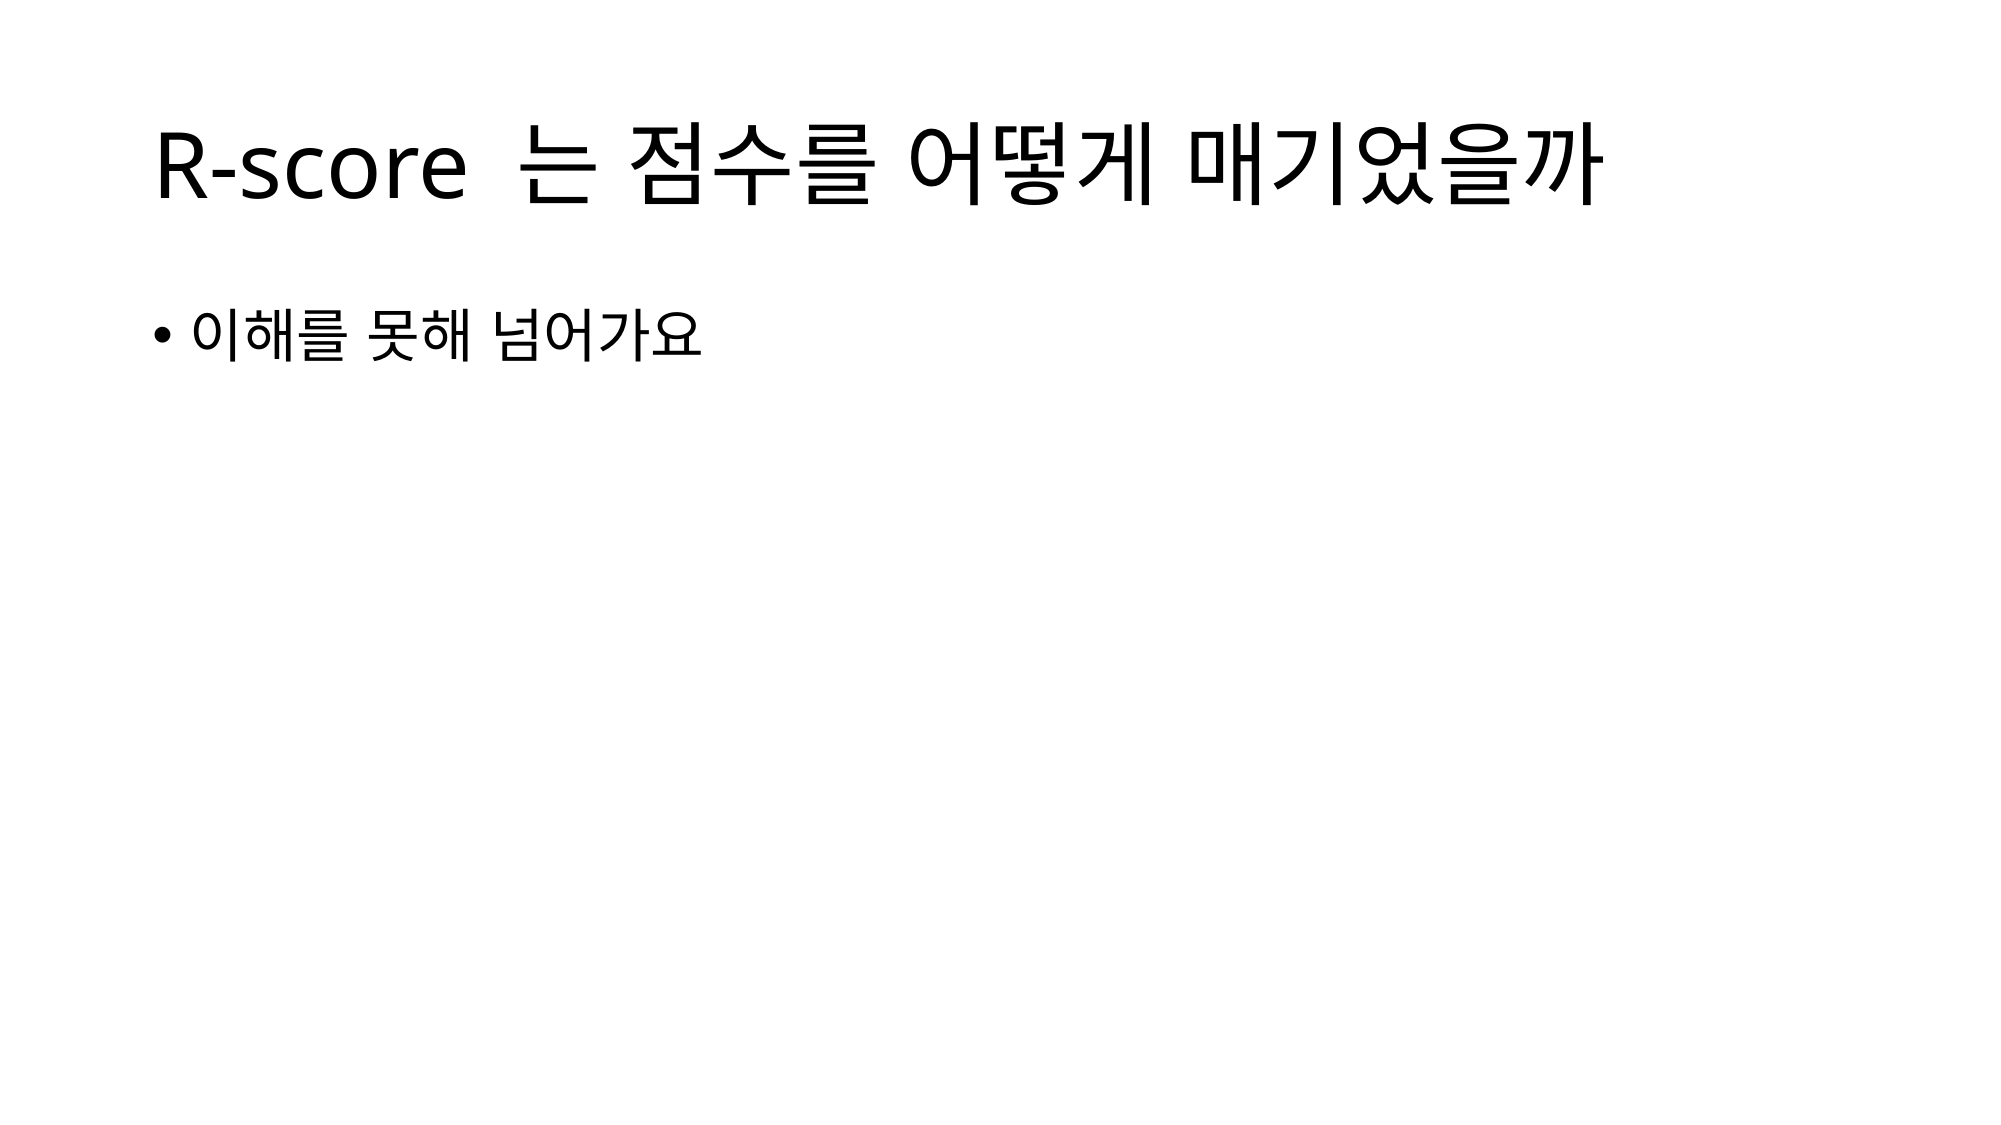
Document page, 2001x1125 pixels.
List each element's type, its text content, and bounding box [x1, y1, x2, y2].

title R-score 는 점수를 어떻게 매기었을까 [137, 59, 1863, 278]
list 이해를 못해 넘어가요 [137, 299, 1863, 1014]
